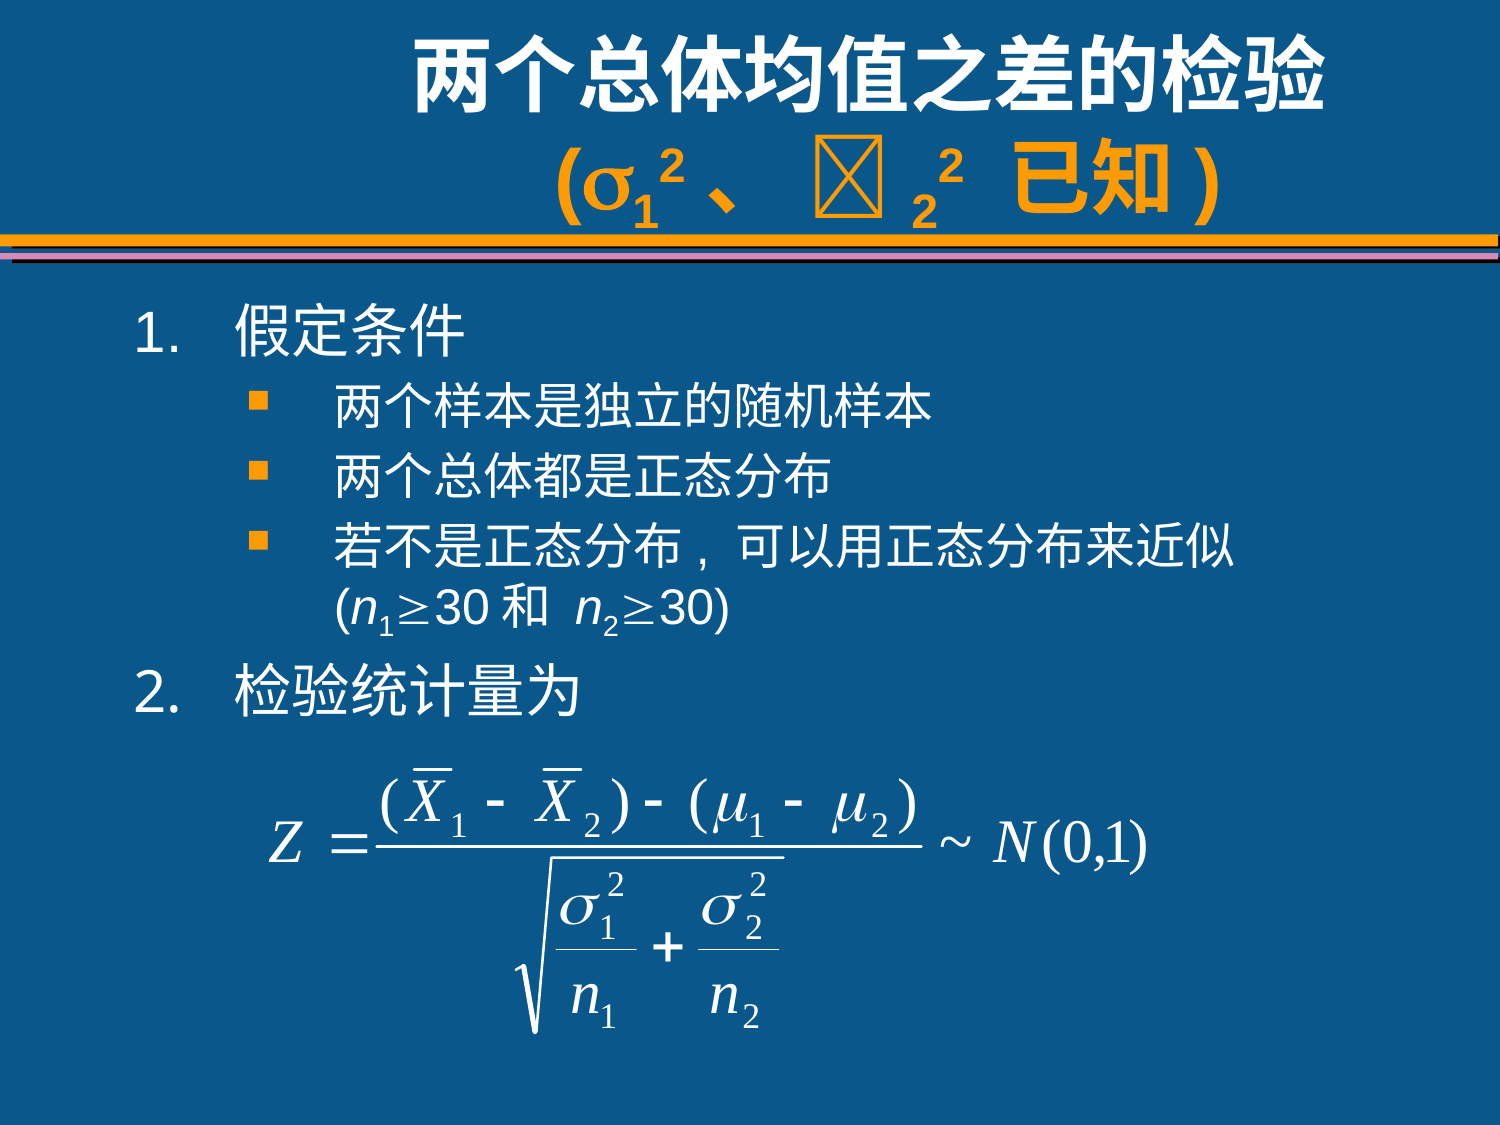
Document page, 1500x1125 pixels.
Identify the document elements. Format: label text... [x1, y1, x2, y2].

title 两个总体均值之差的检验 (12、 22 已知) [312, 37, 1425, 225]
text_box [258, 753, 1159, 1045]
list 1. 假定条件 两个样本是独立的随机样本 两个总体都是正态分布 若不是正态分布, 可以用正态分布来近似(n130和 n230) 检验统计量为 [118, 287, 1403, 1035]
